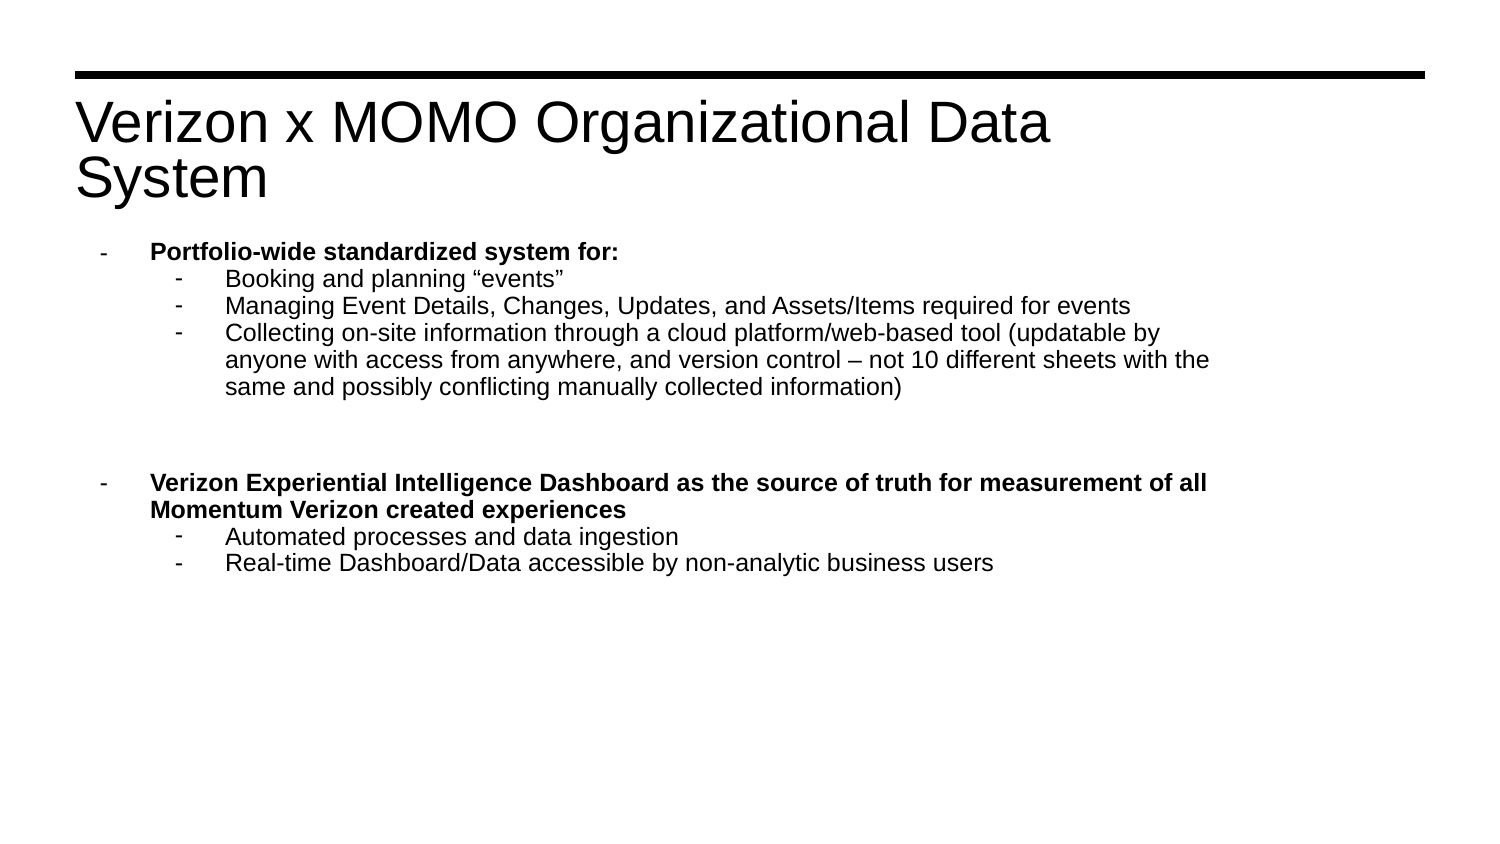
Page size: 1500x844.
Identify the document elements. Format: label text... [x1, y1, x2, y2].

list Portfolio-wide standardized system for: Booking and planning “events” Managing Event Details, Changes, Updates, and Assets/Items required for events Collecting on-site information through a cloud platform/web-based tool (updatable by anyone with access from anywhere, and version control – not 10 different sheets with the same and possibly conflicting manually collected information) Verizon Experiential Intelligence Dashboard as the source of truth for measurement of all Momentum Verizon created experiences Automated processes and data ingestion Real-time Dashboard/Data accessible by non-analytic business users [75, 239, 1238, 729]
title Verizon x MOMO Organizational Data System​ [75, 97, 1238, 210]
